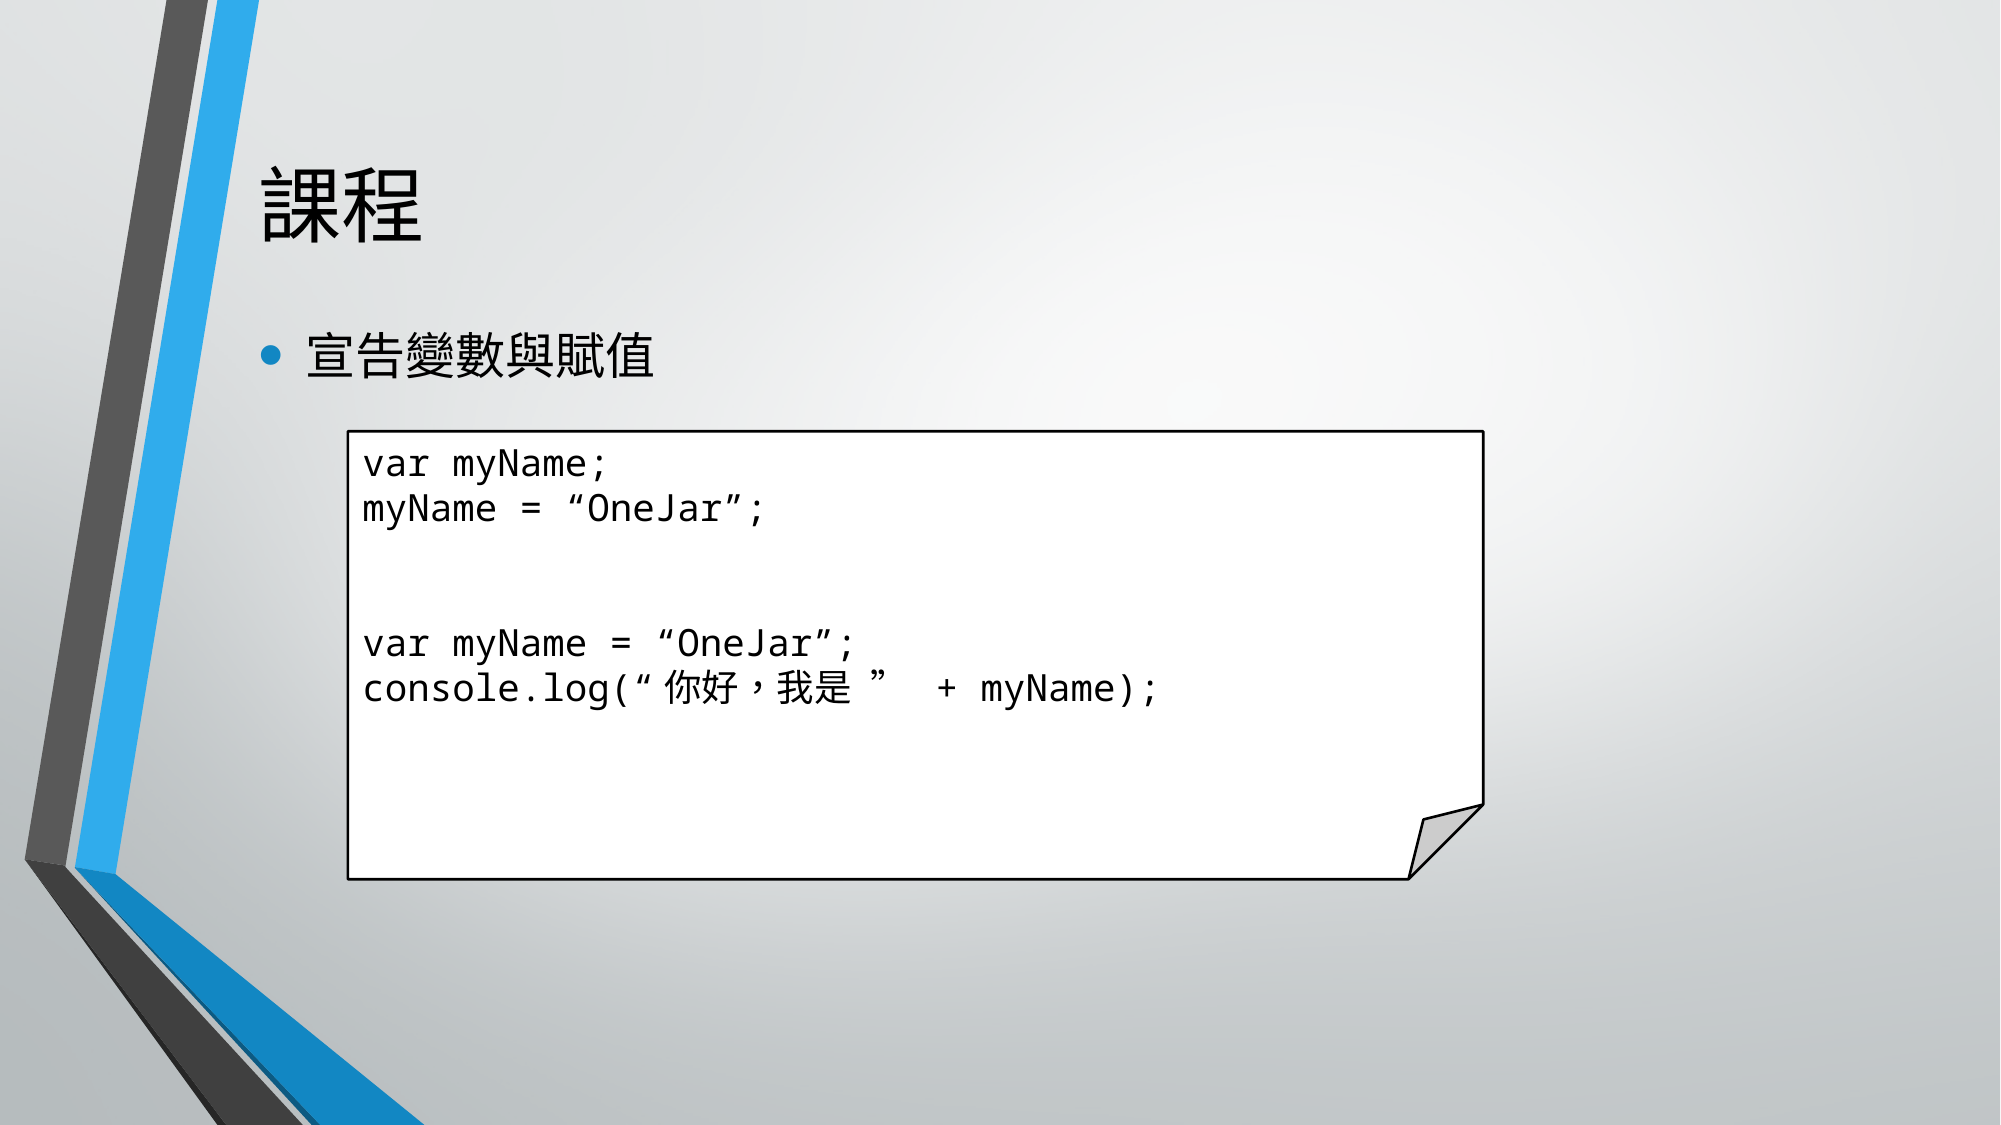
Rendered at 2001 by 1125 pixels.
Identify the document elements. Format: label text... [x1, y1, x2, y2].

text_box var myName; myName = “OneJar”; var myName = “OneJar”; console.log(“你好，我是 ” + myName); [346, 429, 1485, 881]
list 宣告變數與賦值 [243, 316, 1887, 1005]
title 課程 [243, 112, 1887, 294]
